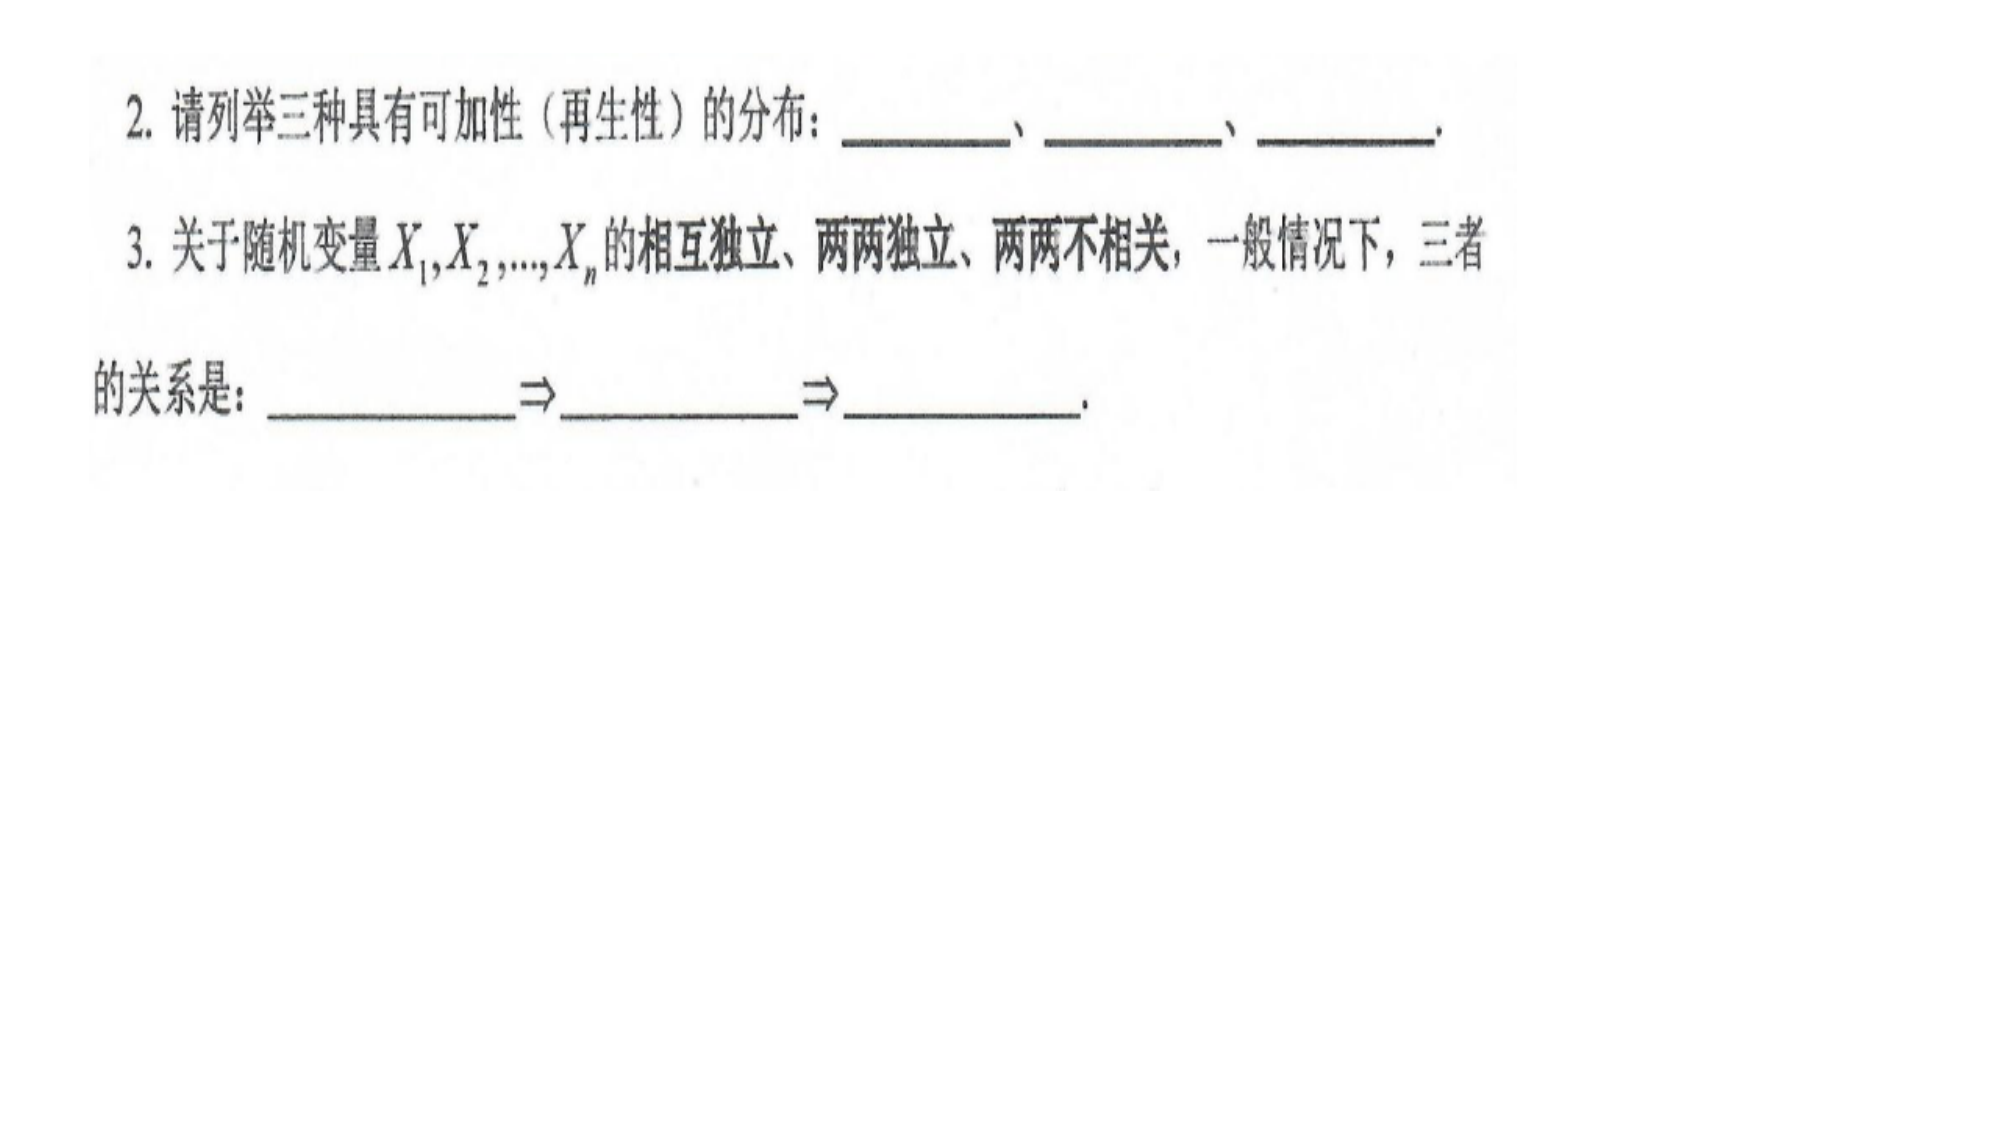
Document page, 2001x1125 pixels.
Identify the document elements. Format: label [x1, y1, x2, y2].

picture [89, 53, 1517, 491]
